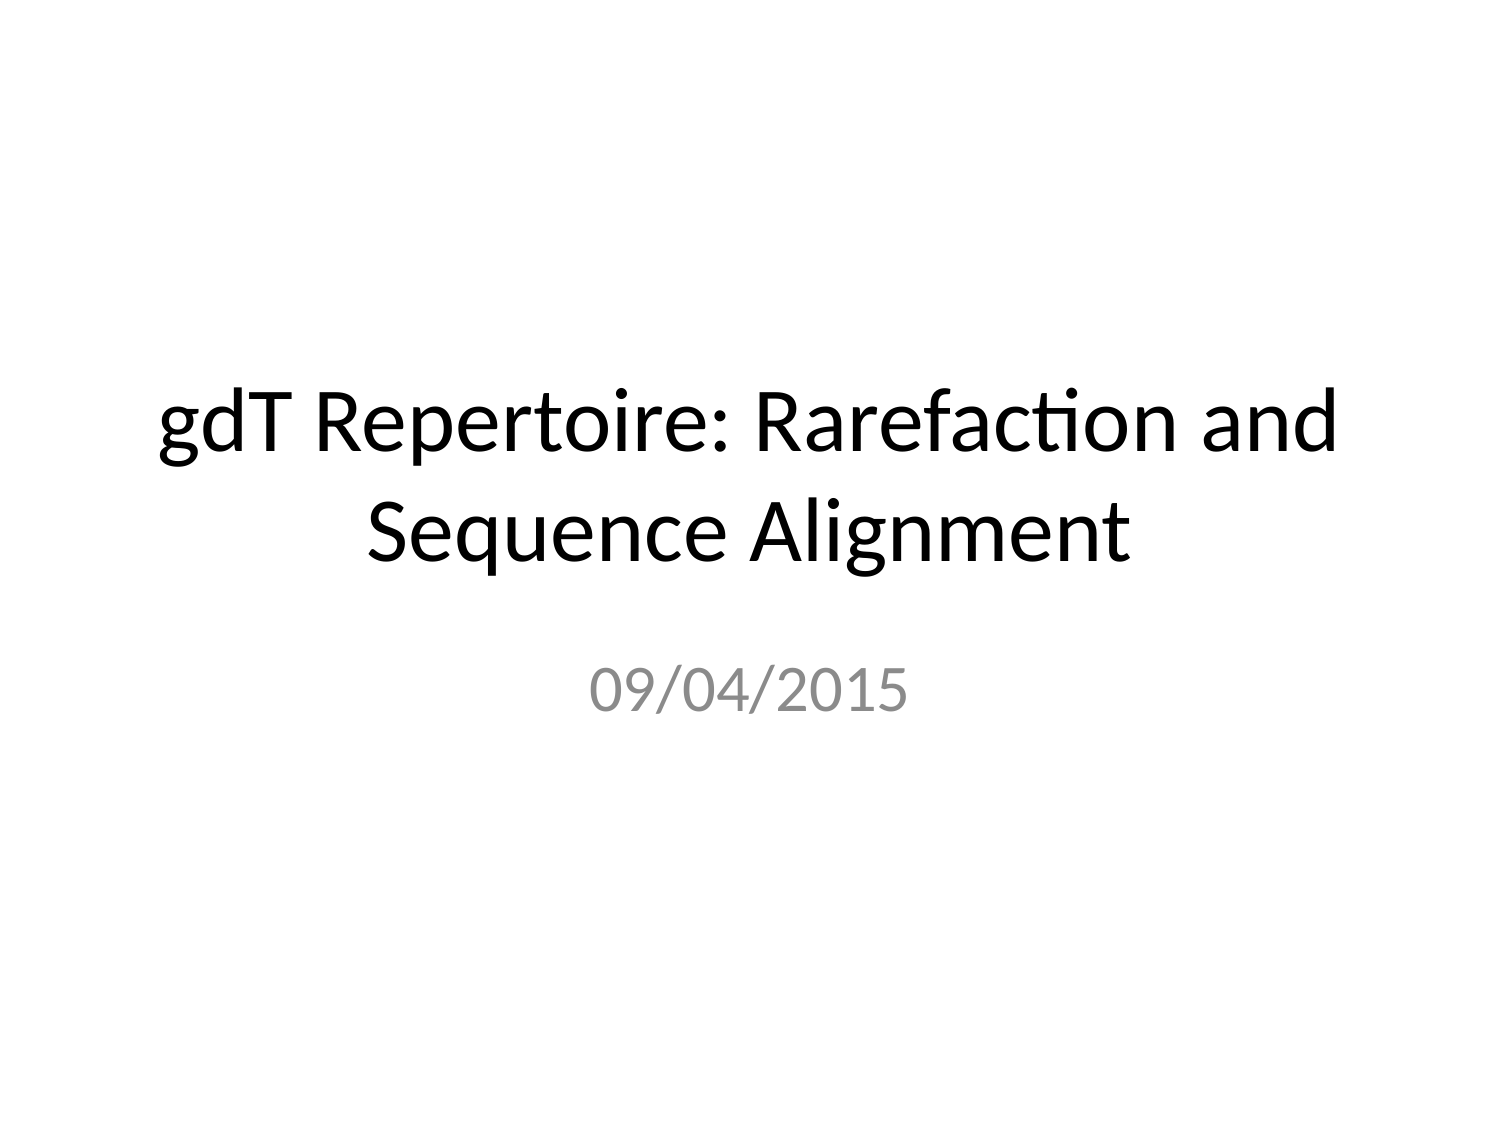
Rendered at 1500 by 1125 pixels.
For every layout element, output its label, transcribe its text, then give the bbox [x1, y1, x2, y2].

title gdT Repertoire: Rarefaction and Sequence Alignment [112, 349, 1388, 591]
subtitle 09/04/2015 [225, 637, 1275, 925]
